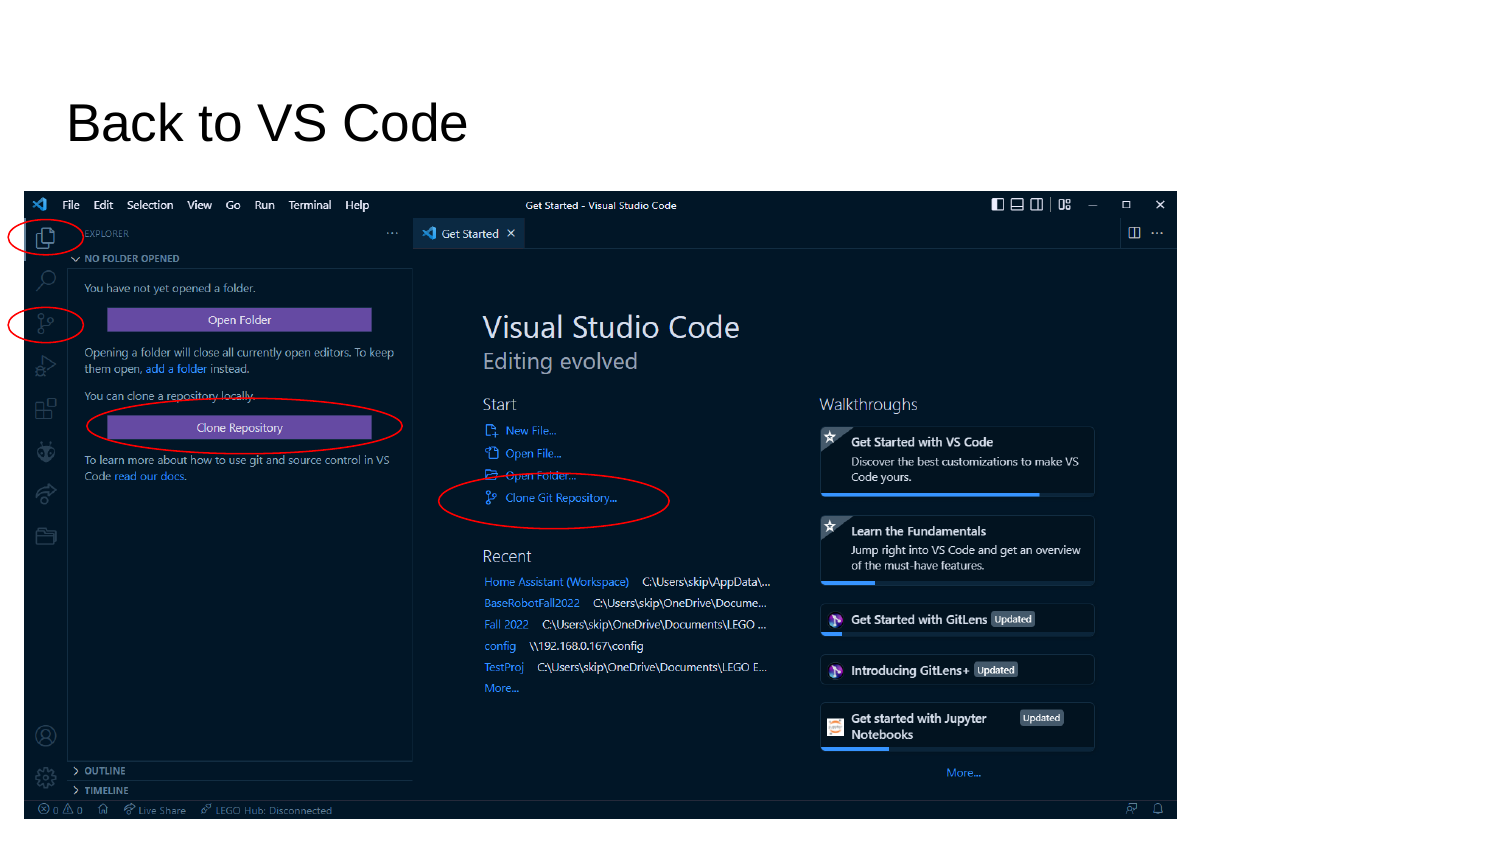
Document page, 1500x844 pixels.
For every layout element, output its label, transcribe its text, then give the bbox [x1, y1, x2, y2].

title Back to VS Code [51, 72, 1449, 167]
text_box [8, 312, 19, 338]
text_box [8, 224, 19, 250]
picture [24, 191, 1177, 819]
